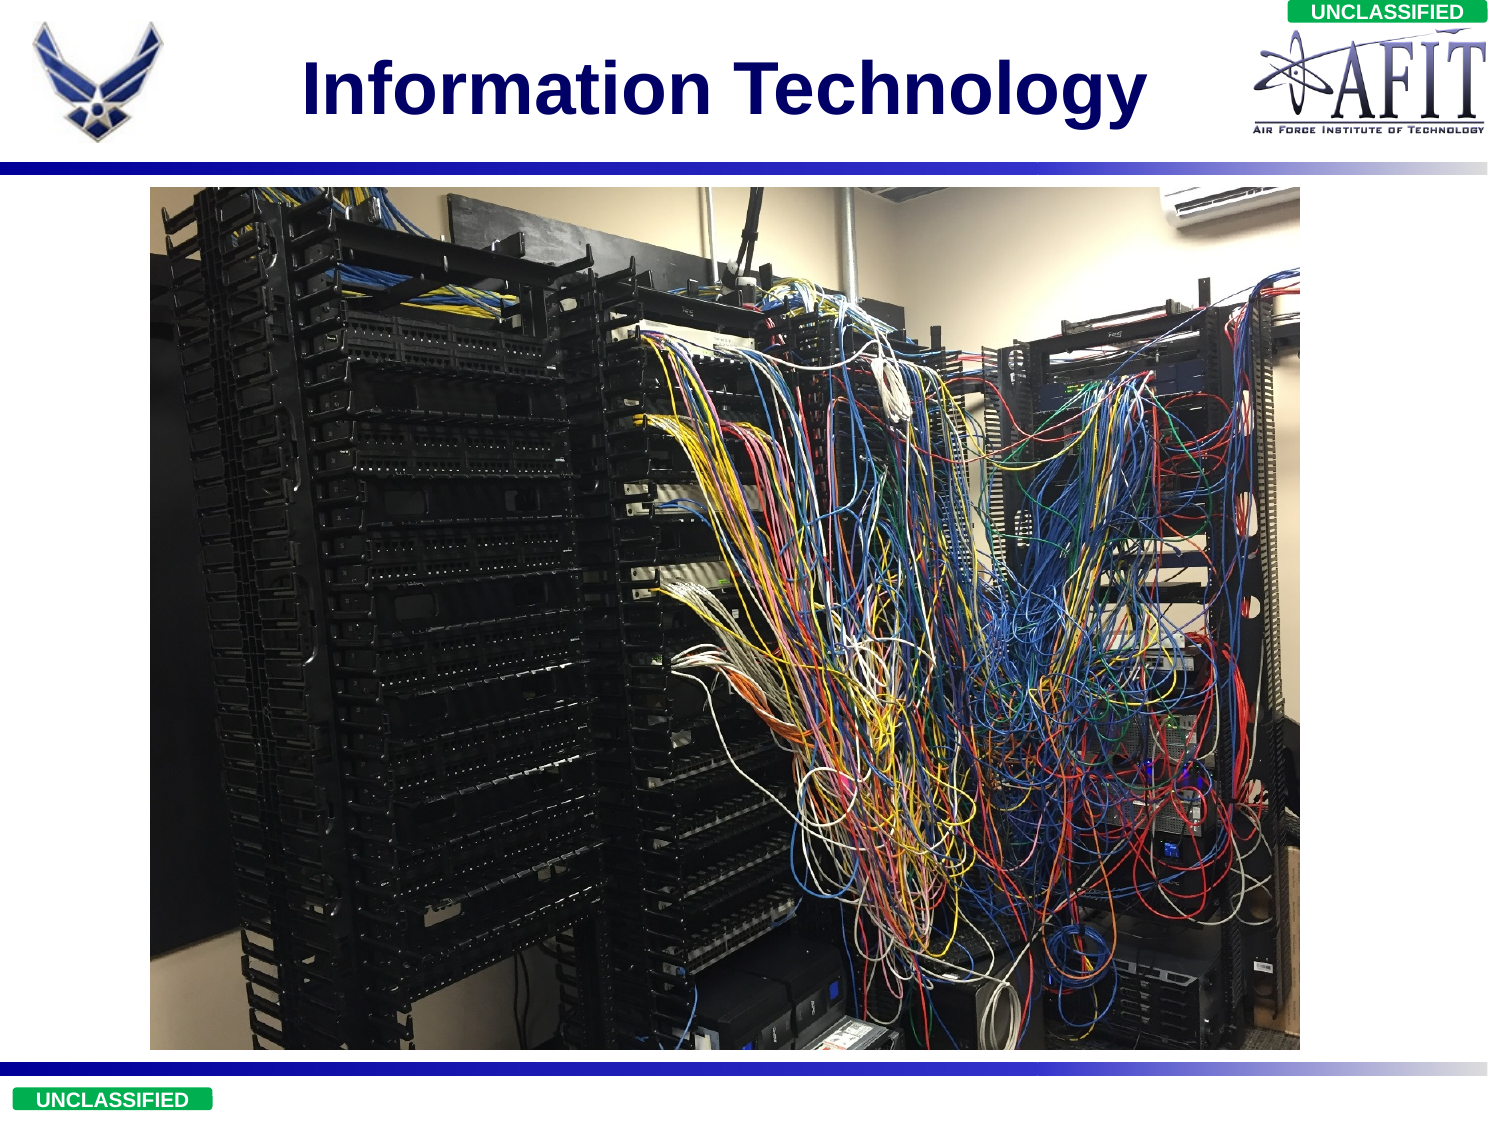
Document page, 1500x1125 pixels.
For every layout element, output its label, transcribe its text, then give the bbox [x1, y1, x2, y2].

picture [32, 21, 87, 143]
title Information Technology [87, 0, 1363, 169]
picture [149, 187, 1301, 1051]
